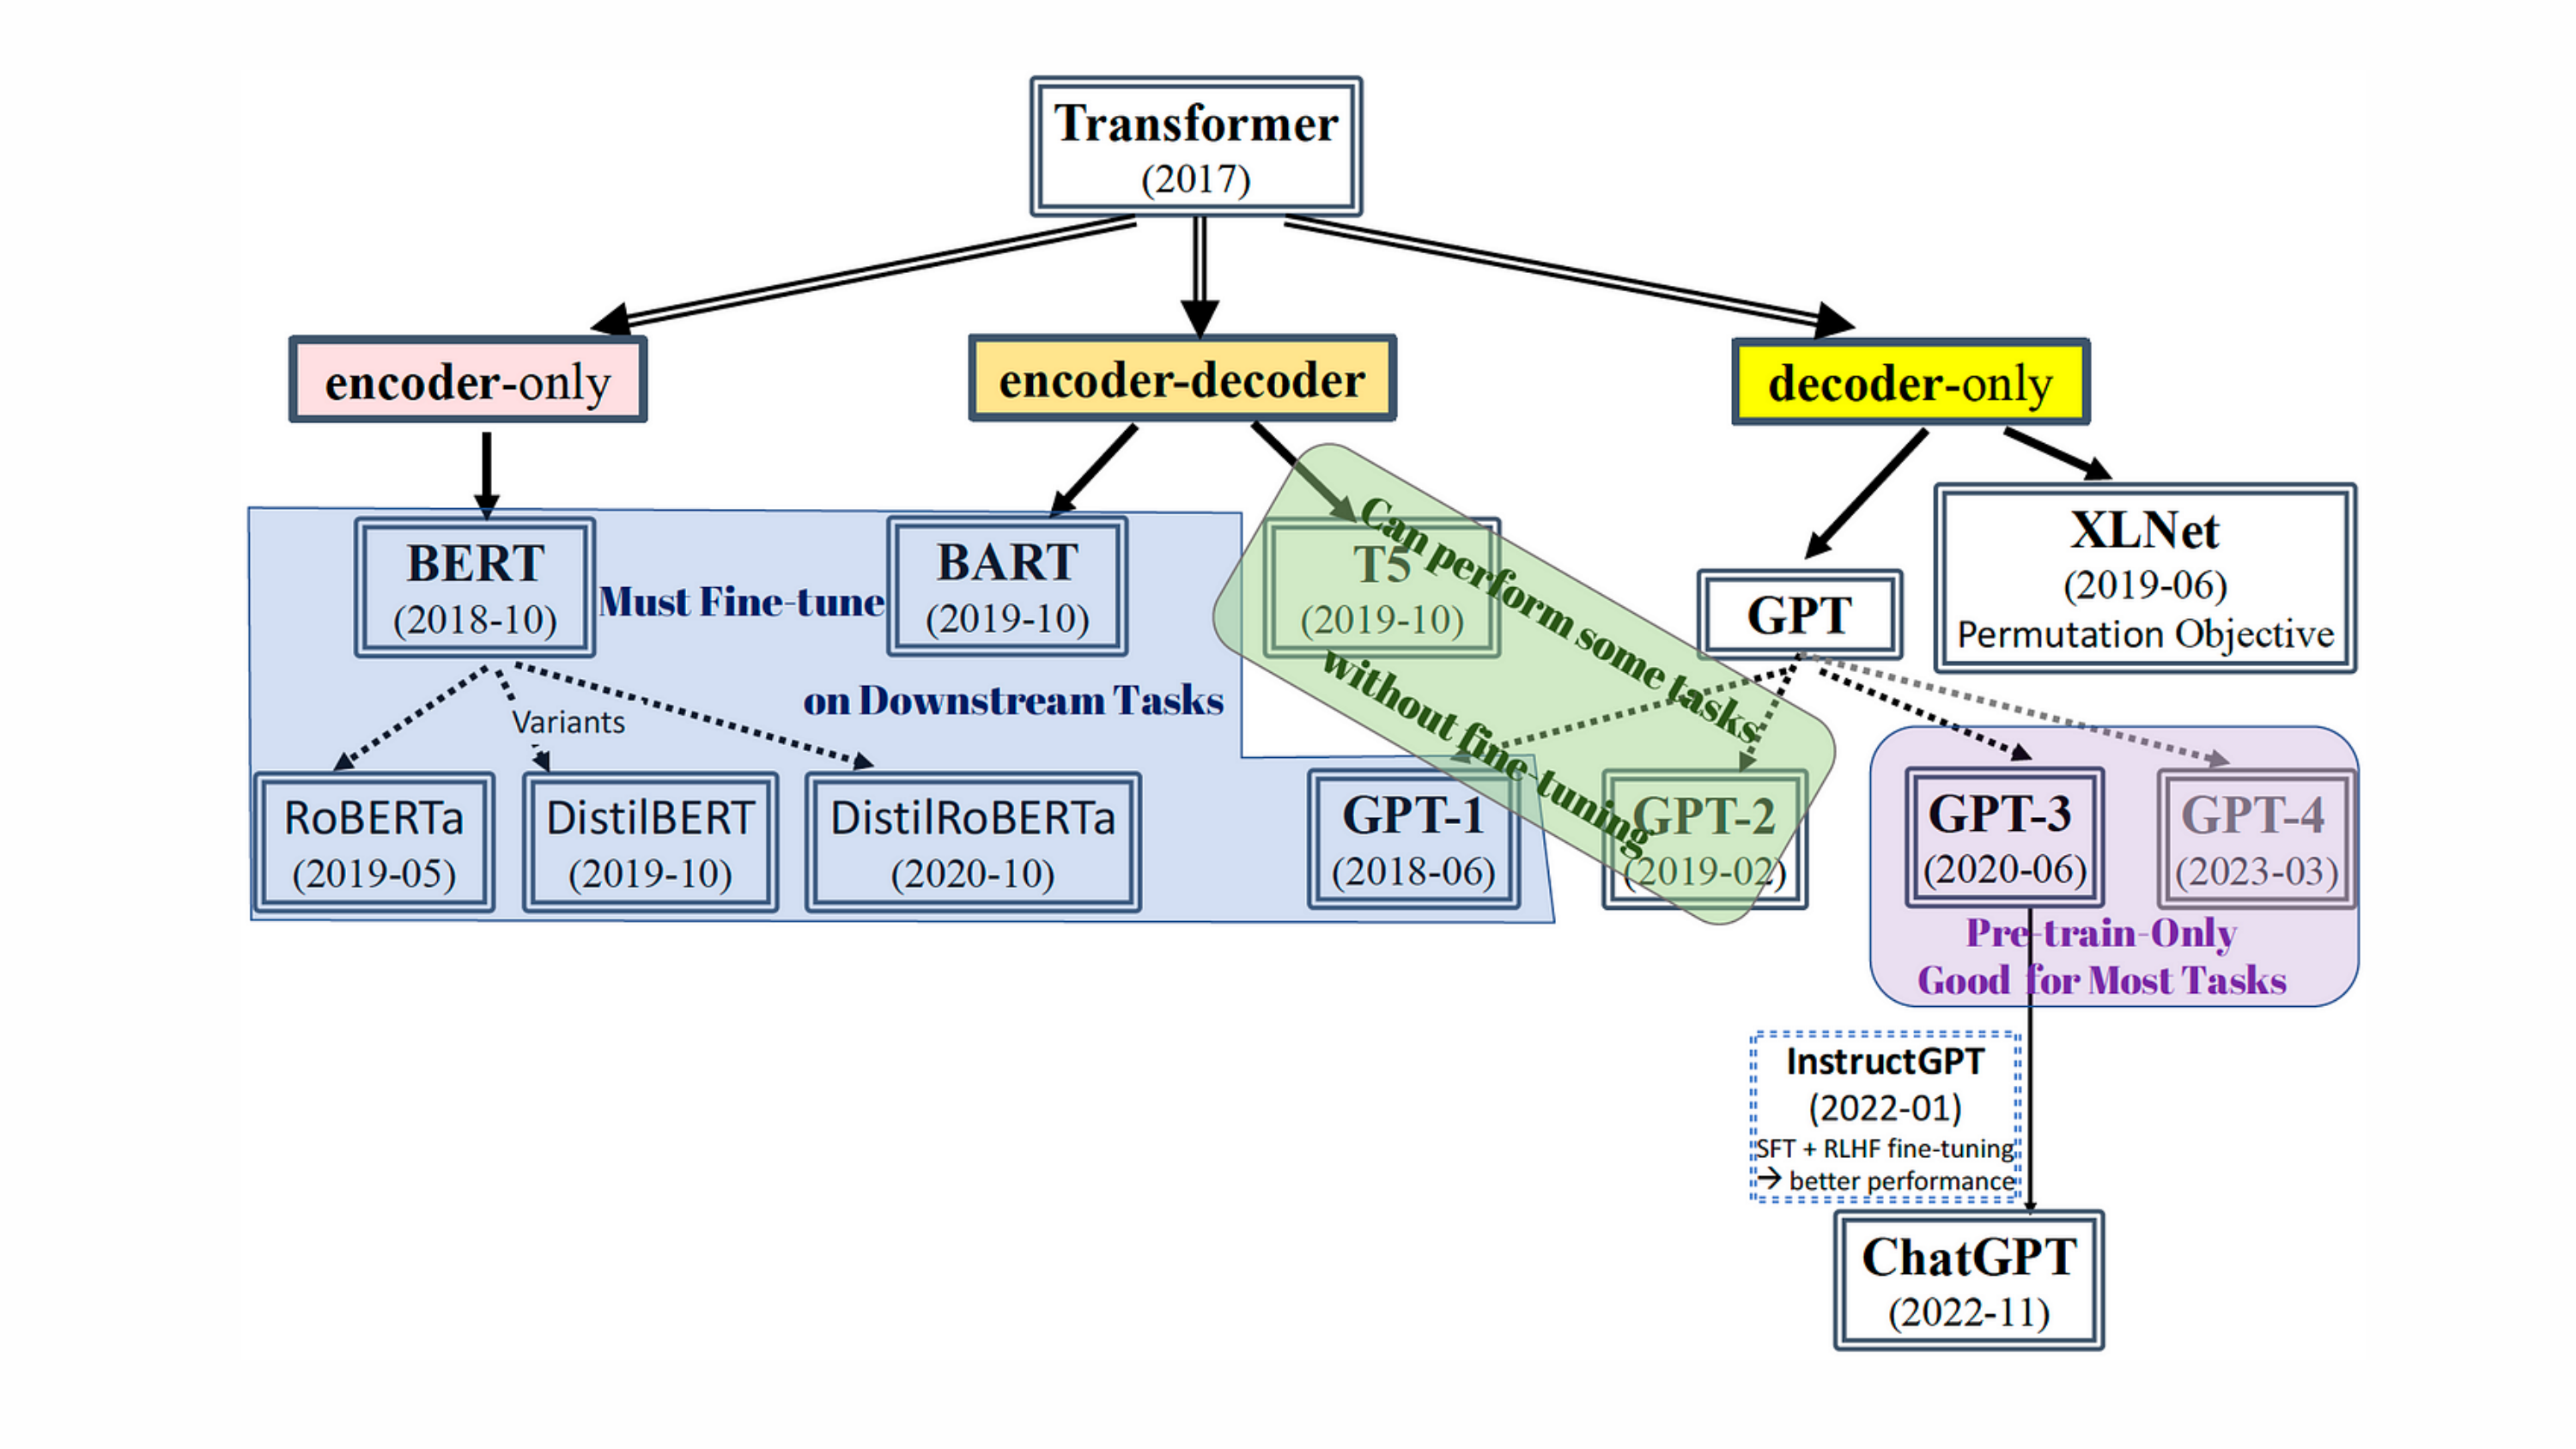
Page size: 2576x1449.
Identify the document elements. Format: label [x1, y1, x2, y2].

text_box [241, 70, 2366, 1360]
